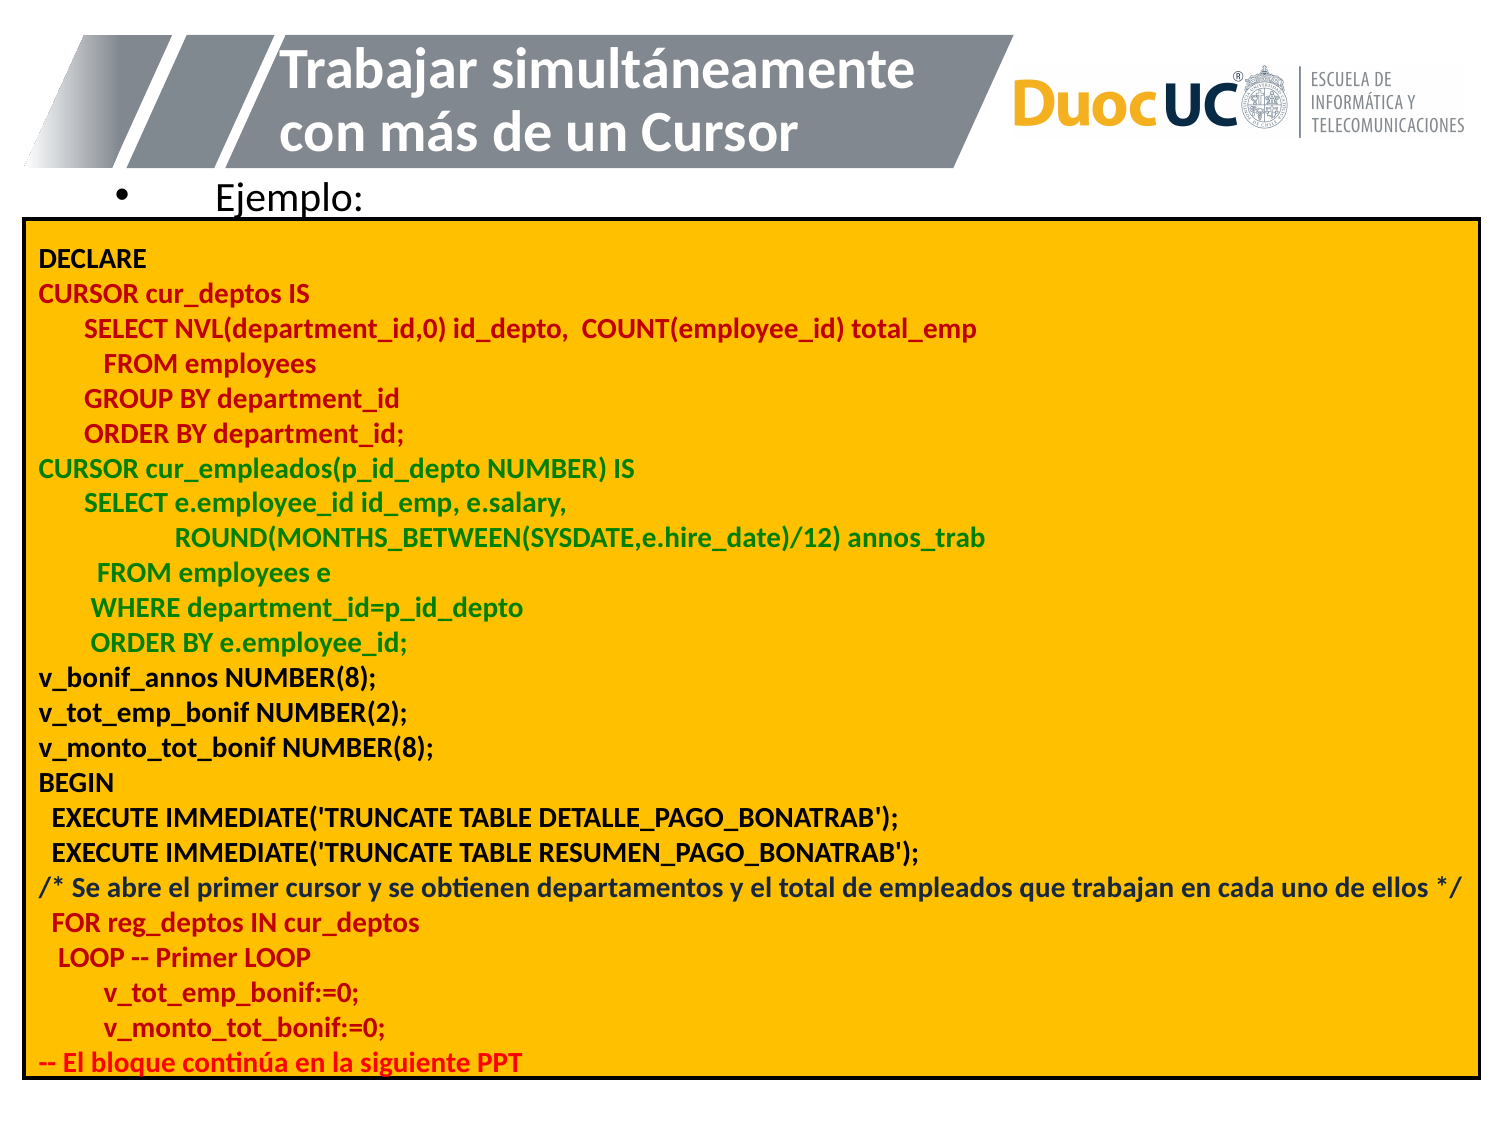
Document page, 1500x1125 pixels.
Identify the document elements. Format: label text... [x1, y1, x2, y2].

text_box DECLARE CURSOR cur_deptos IS SELECT NVL(department_id,0) id_depto, COUNT(employee_id) total_emp FROM employees GROUP BY department_id ORDER BY department_id; CURSOR cur_empleados(p_id_depto NUMBER) IS SELECT e.employee_id id_emp, e.salary, ROUND(MONTHS_BETWEEN(SYSDATE,e.hire_date)/12) annos_trab FROM employees e WHERE department_id=p_id_depto ORDER BY e.employee_id; v_bonif_annos NUMBER(8); v_tot_emp_bonif NUMBER(2); v_monto_tot_bonif NUMBER(8); BEGIN EXECUTE IMMEDIATE('TRUNCATE TABLE DETALLE_PAGO_BONATRAB'); EXECUTE IMMEDIATE('TRUNCATE TABLE RESUMEN_PAGO_BONATRAB'); /* Se abre el primer cursor y se obtienen departamentos y el total de empleados que trabajan en cada uno de ellos */ FOR reg_deptos IN cur_deptos LOOP -- Primer LOOP v_tot_emp_bonif:=0; v_monto_tot_bonif:=0; -- El bloque continúa en la siguiente PPT [23, 219, 1480, 1079]
text_box Ejemplo: [100, 171, 1388, 228]
picture [1013, 63, 1465, 140]
title Trabajar simultáneamente con más de un Cursor [264, 34, 969, 169]
